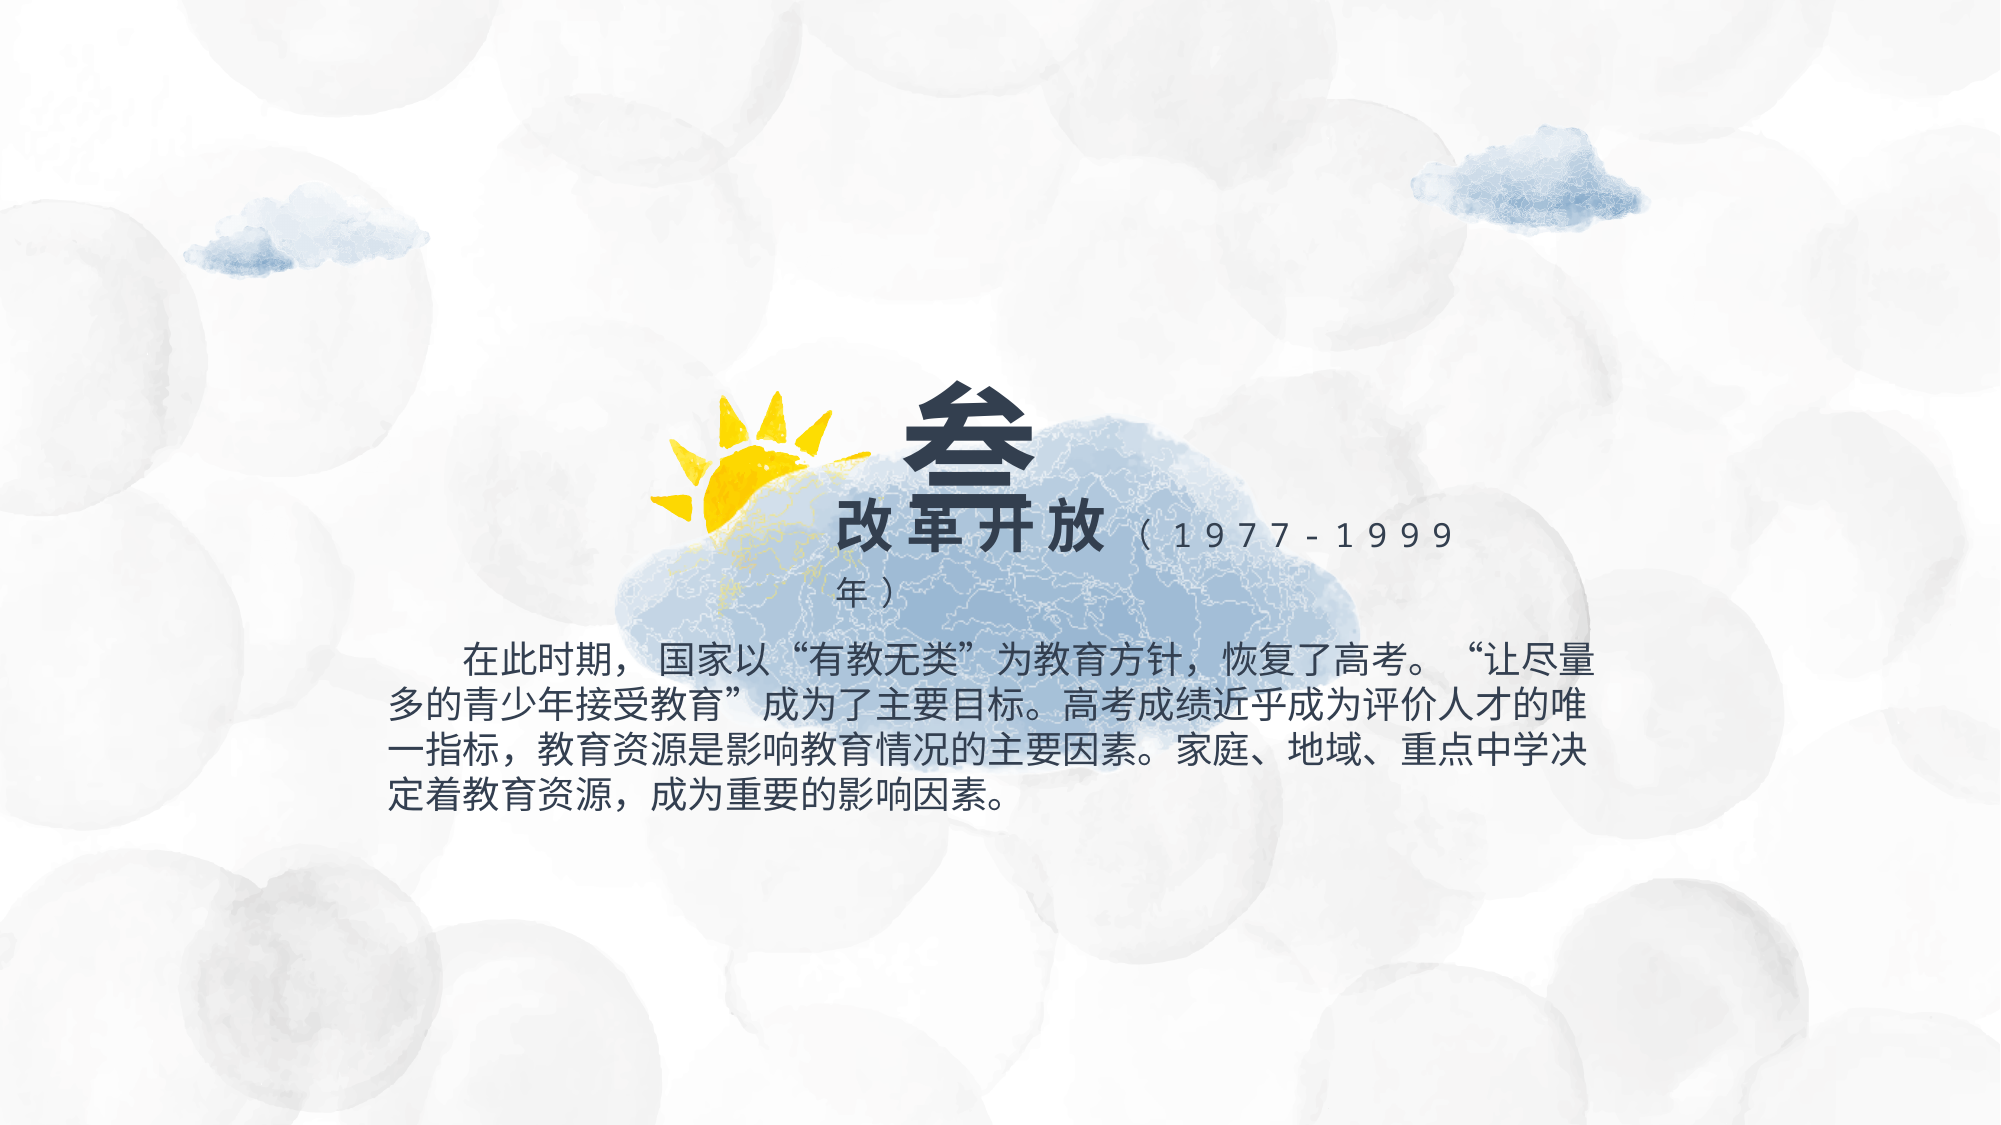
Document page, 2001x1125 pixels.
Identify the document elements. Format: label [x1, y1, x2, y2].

picture [0, 0, 2000, 1125]
text_box [884, 352, 1055, 567]
